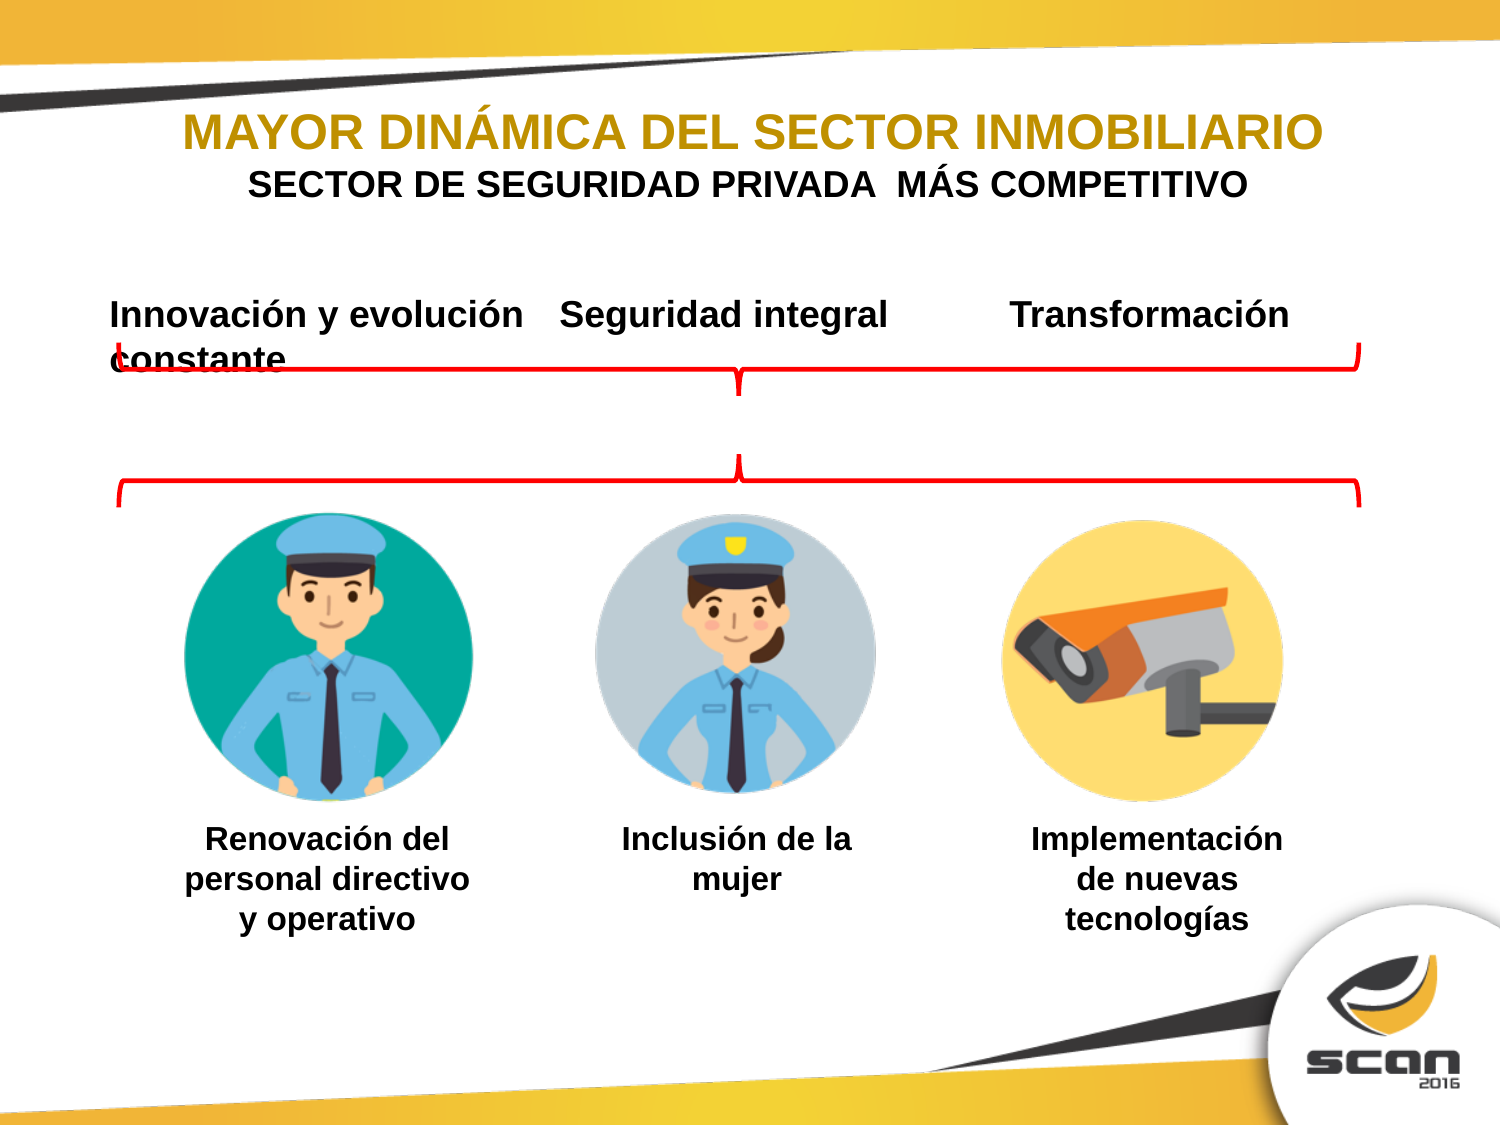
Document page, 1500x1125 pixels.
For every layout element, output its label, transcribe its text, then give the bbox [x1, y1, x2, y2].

picture [0, 0, 1500, 1125]
text_box MAYOR DINÁMICA DEL SECTOR INMOBILIARIO SECTOR DE SEGURIDAD PRIVADA MÁS COMPETITIVO [94, 92, 1414, 213]
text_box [593, 513, 881, 906]
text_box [157, 503, 498, 947]
text_box [118, 454, 1360, 508]
text_box Innovación y evolución Seguridad integral Transformación constante [94, 282, 1436, 433]
text_box [118, 342, 1360, 396]
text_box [993, 513, 1306, 947]
